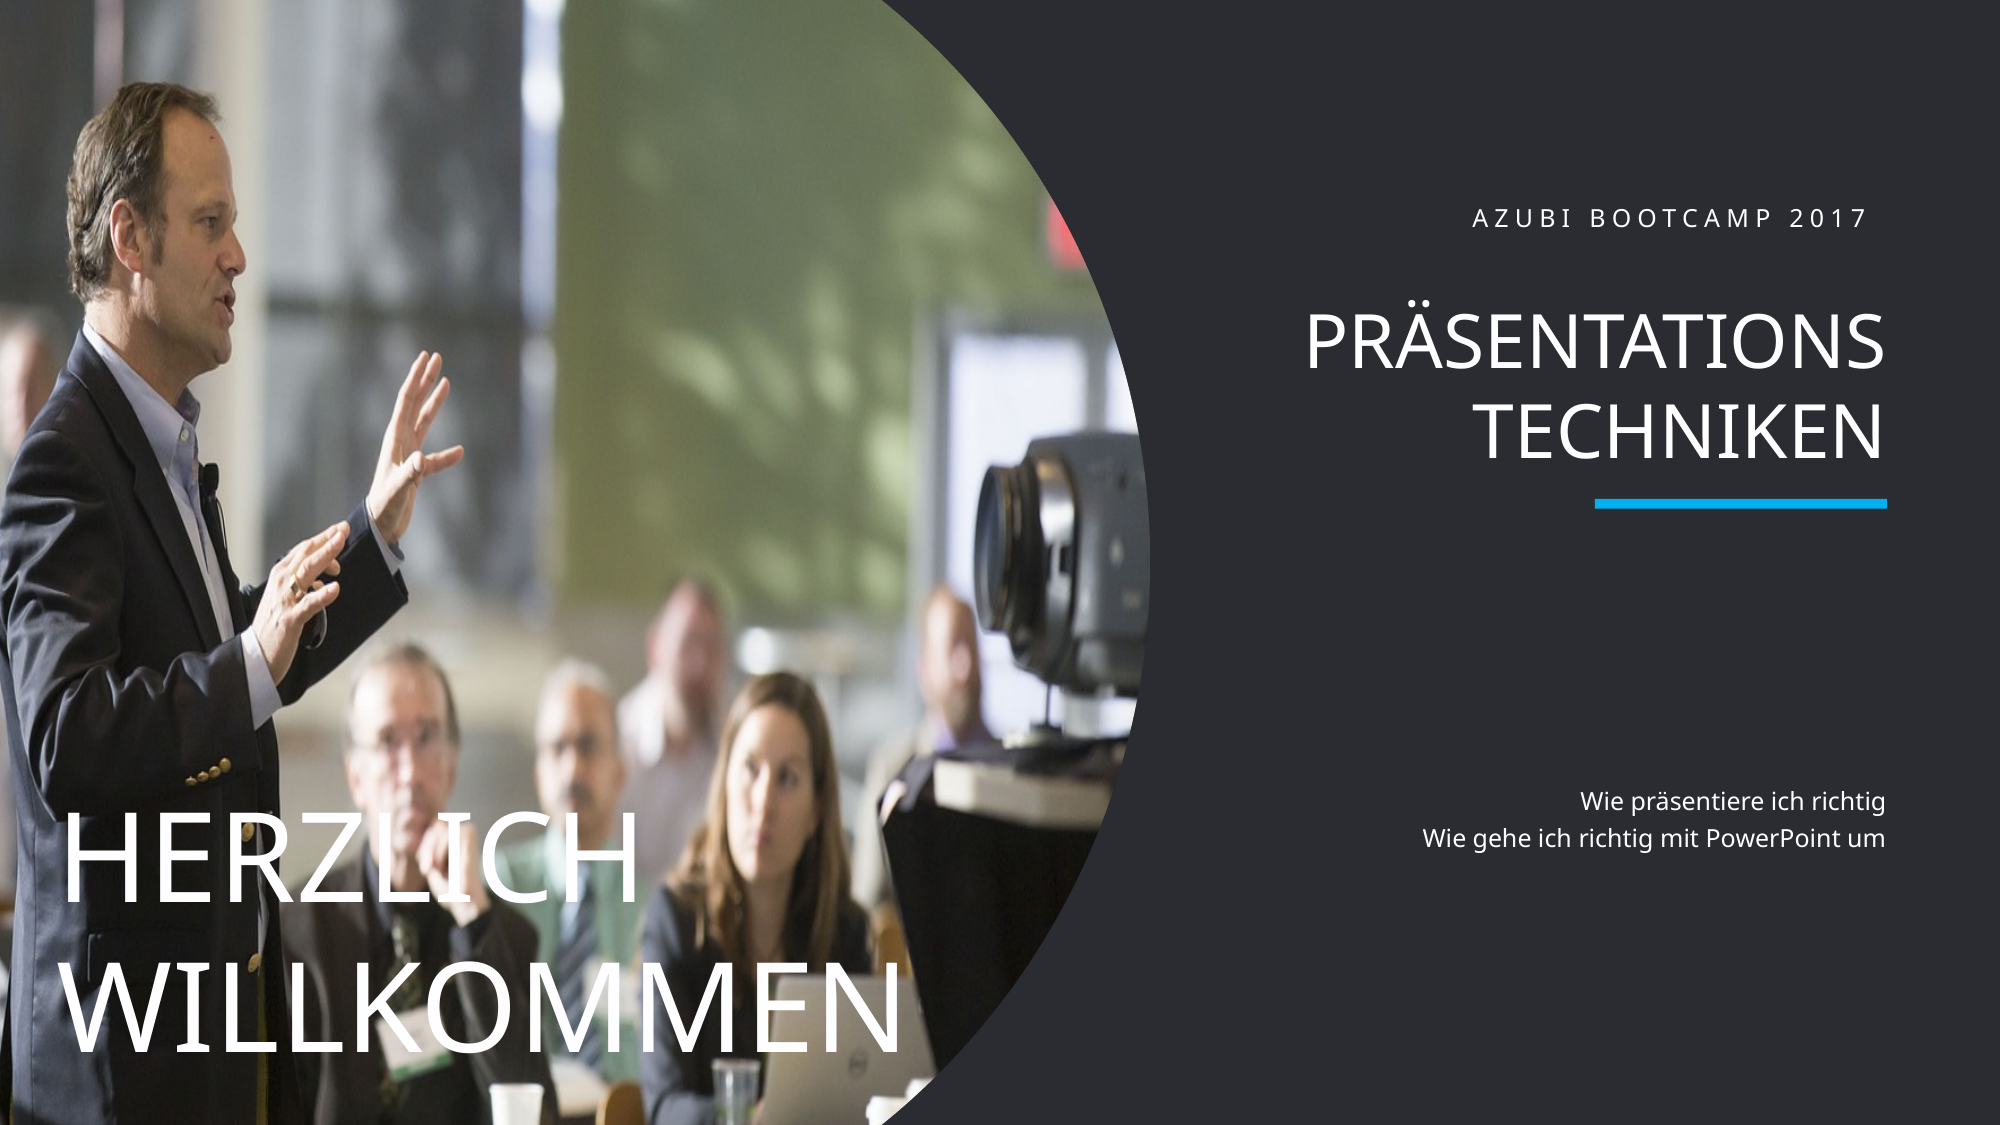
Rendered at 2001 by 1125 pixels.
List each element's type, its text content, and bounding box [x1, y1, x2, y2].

text_box Wie präsentiere ich richtig Wie gehe ich richtig mit PowerPoint um [1308, 777, 1887, 853]
text_box [1594, 498, 1888, 510]
picture [0, 0, 1151, 1125]
text_box AZUBI BOOTCAMP 2017 [1472, 202, 1866, 233]
text_box PRÄSENTATIONS TECHNIKEN [1174, 293, 1887, 474]
